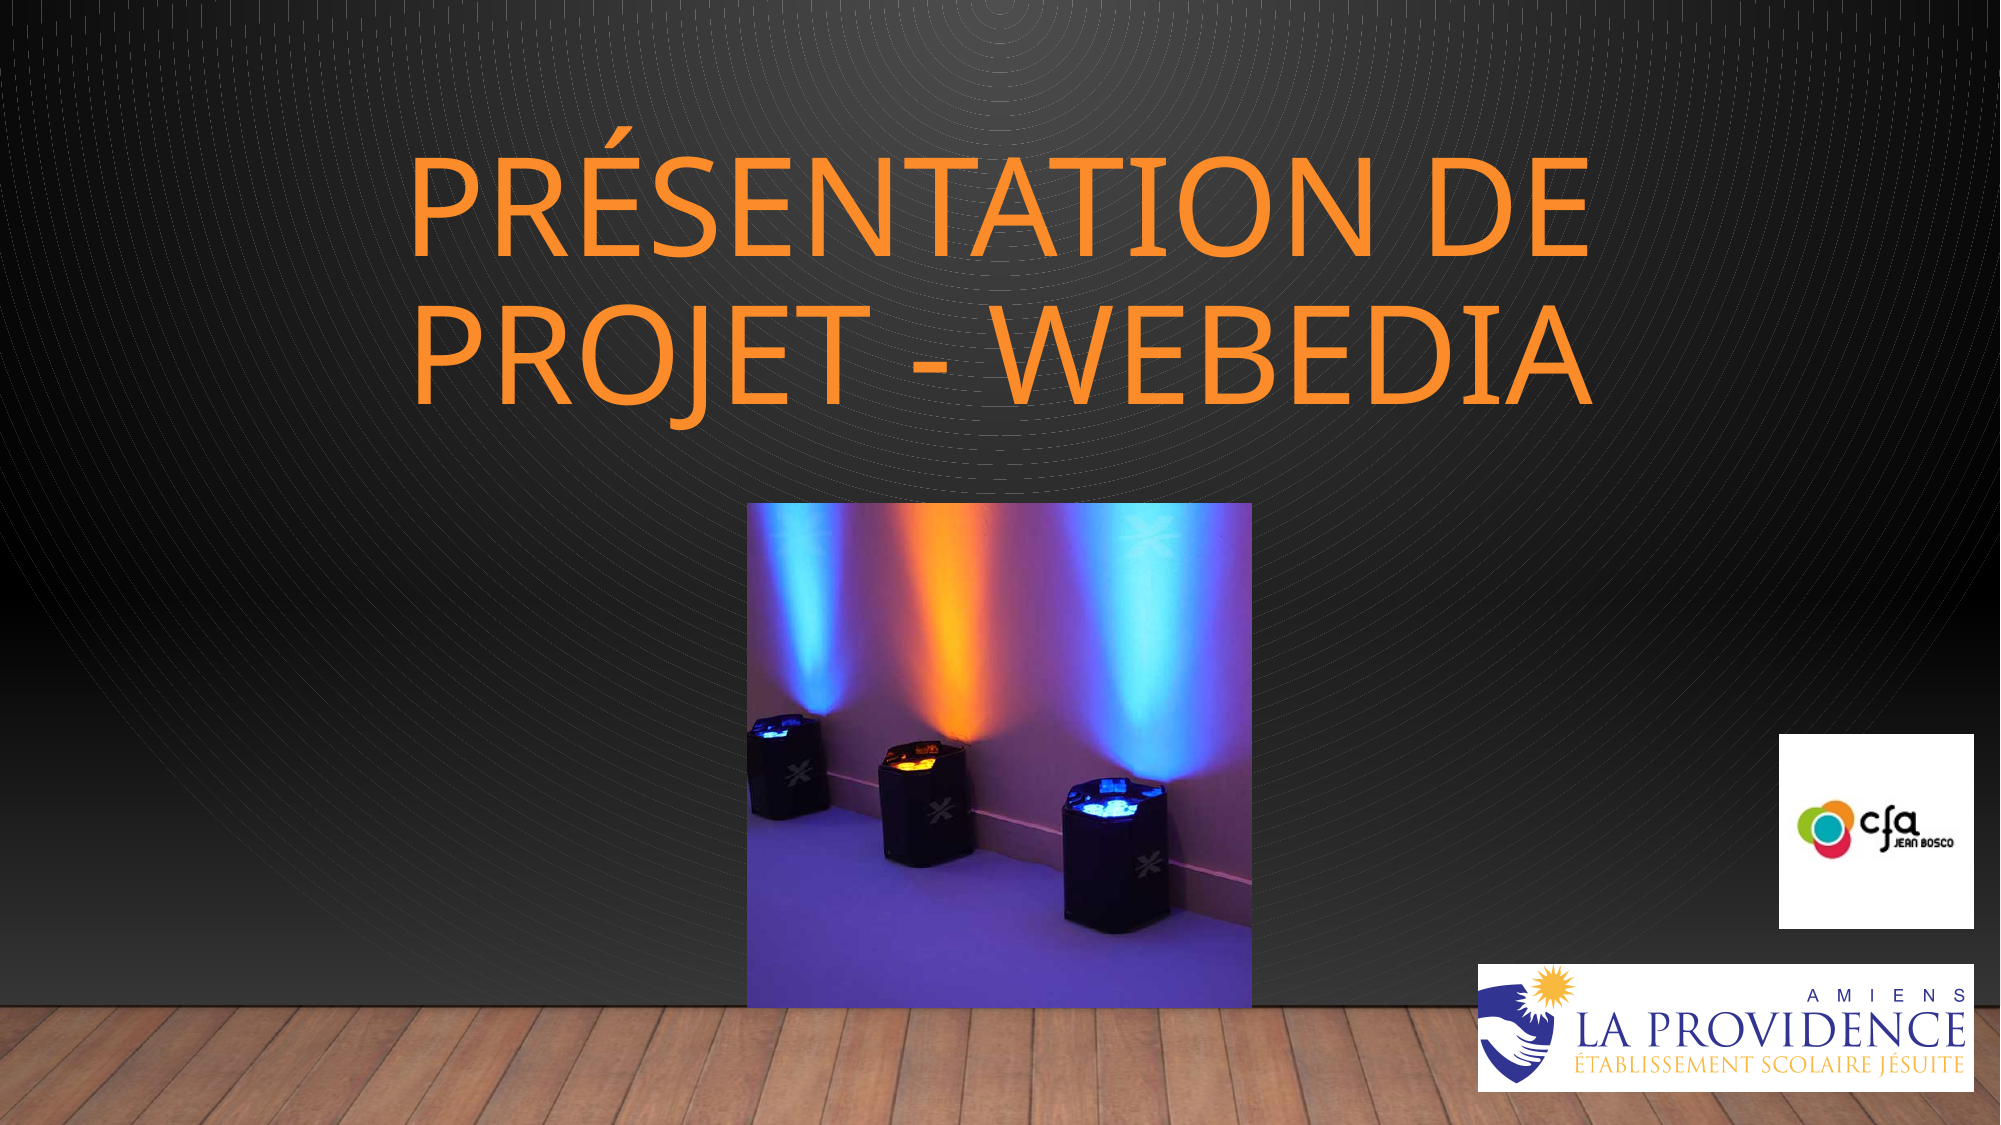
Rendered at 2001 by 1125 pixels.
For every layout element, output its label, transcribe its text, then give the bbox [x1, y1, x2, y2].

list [747, 503, 1252, 1008]
picture [1779, 734, 1974, 929]
title Présentation de projet - Webedia [291, 0, 1709, 435]
picture [0, 964, 2000, 1125]
